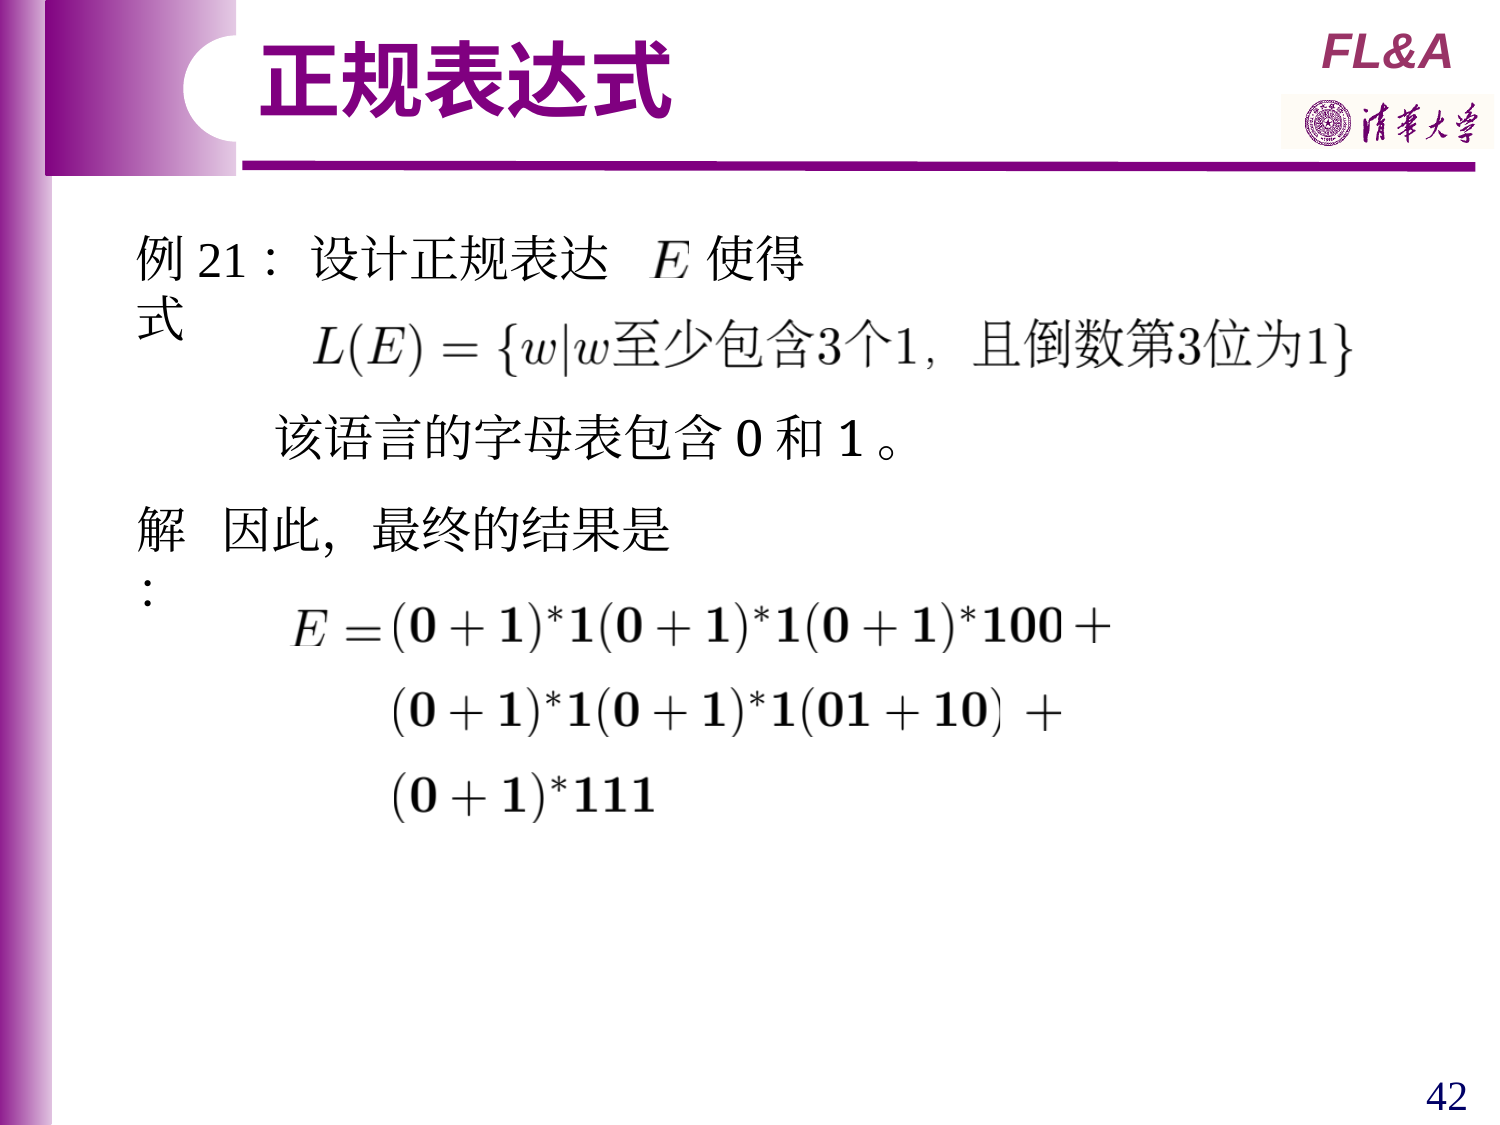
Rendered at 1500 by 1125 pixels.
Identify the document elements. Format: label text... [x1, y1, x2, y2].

picture [312, 317, 1353, 377]
picture [1281, 94, 1495, 149]
picture [648, 240, 690, 278]
text_box 因此，最终的结果是 [206, 491, 1471, 567]
text_box 使得 [690, 219, 833, 295]
text_box 例21：设计正规表达式 [120, 219, 668, 355]
text_box 解： [121, 491, 243, 627]
text_box 该语言的字母表包含0和1。 [258, 398, 1299, 474]
text_box 正规表达式 [242, 32, 689, 137]
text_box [289, 602, 1111, 823]
text_box 42 [1411, 1061, 1500, 1125]
